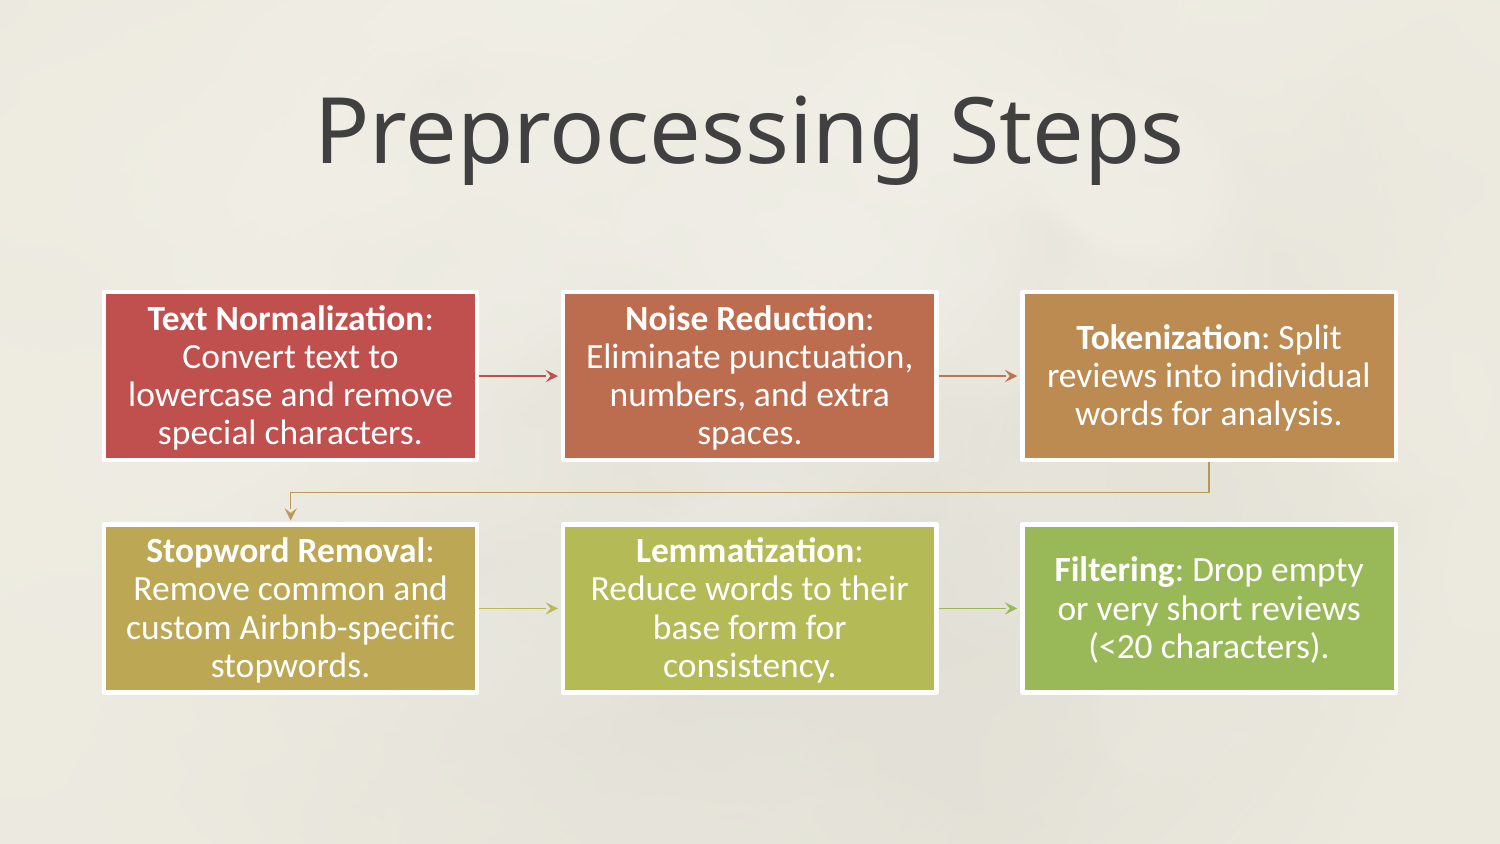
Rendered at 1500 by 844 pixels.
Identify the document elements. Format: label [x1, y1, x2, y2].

text_box [103, 291, 1397, 693]
picture [0, 0, 1500, 844]
